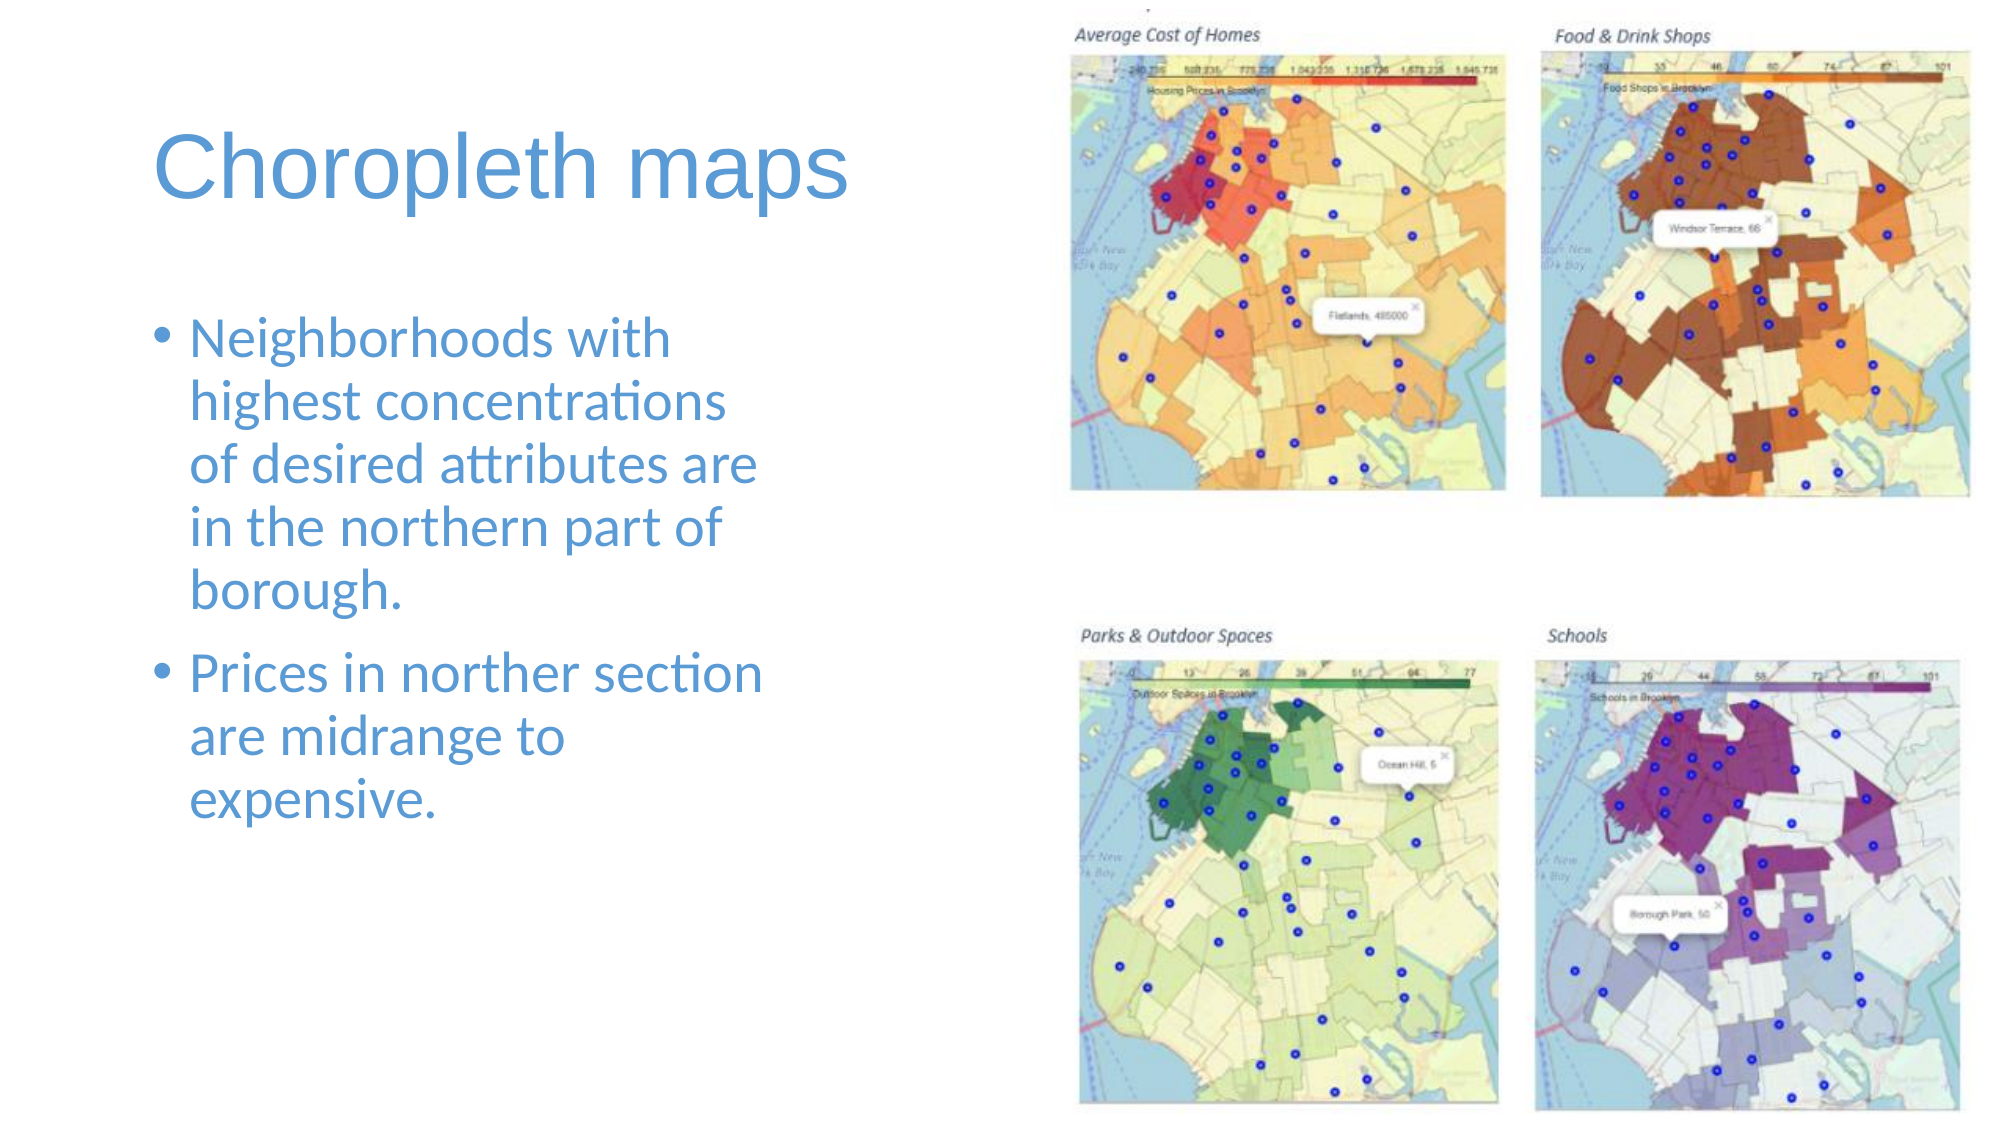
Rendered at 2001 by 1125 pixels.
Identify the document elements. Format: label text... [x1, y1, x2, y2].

picture [1050, 9, 1976, 1125]
list Neighborhoods with highest concentrations of desired attributes are in the northern part of borough. Prices in norther section are midrange to expensive. [137, 299, 800, 1014]
title Choropleth maps [137, 59, 1050, 278]
